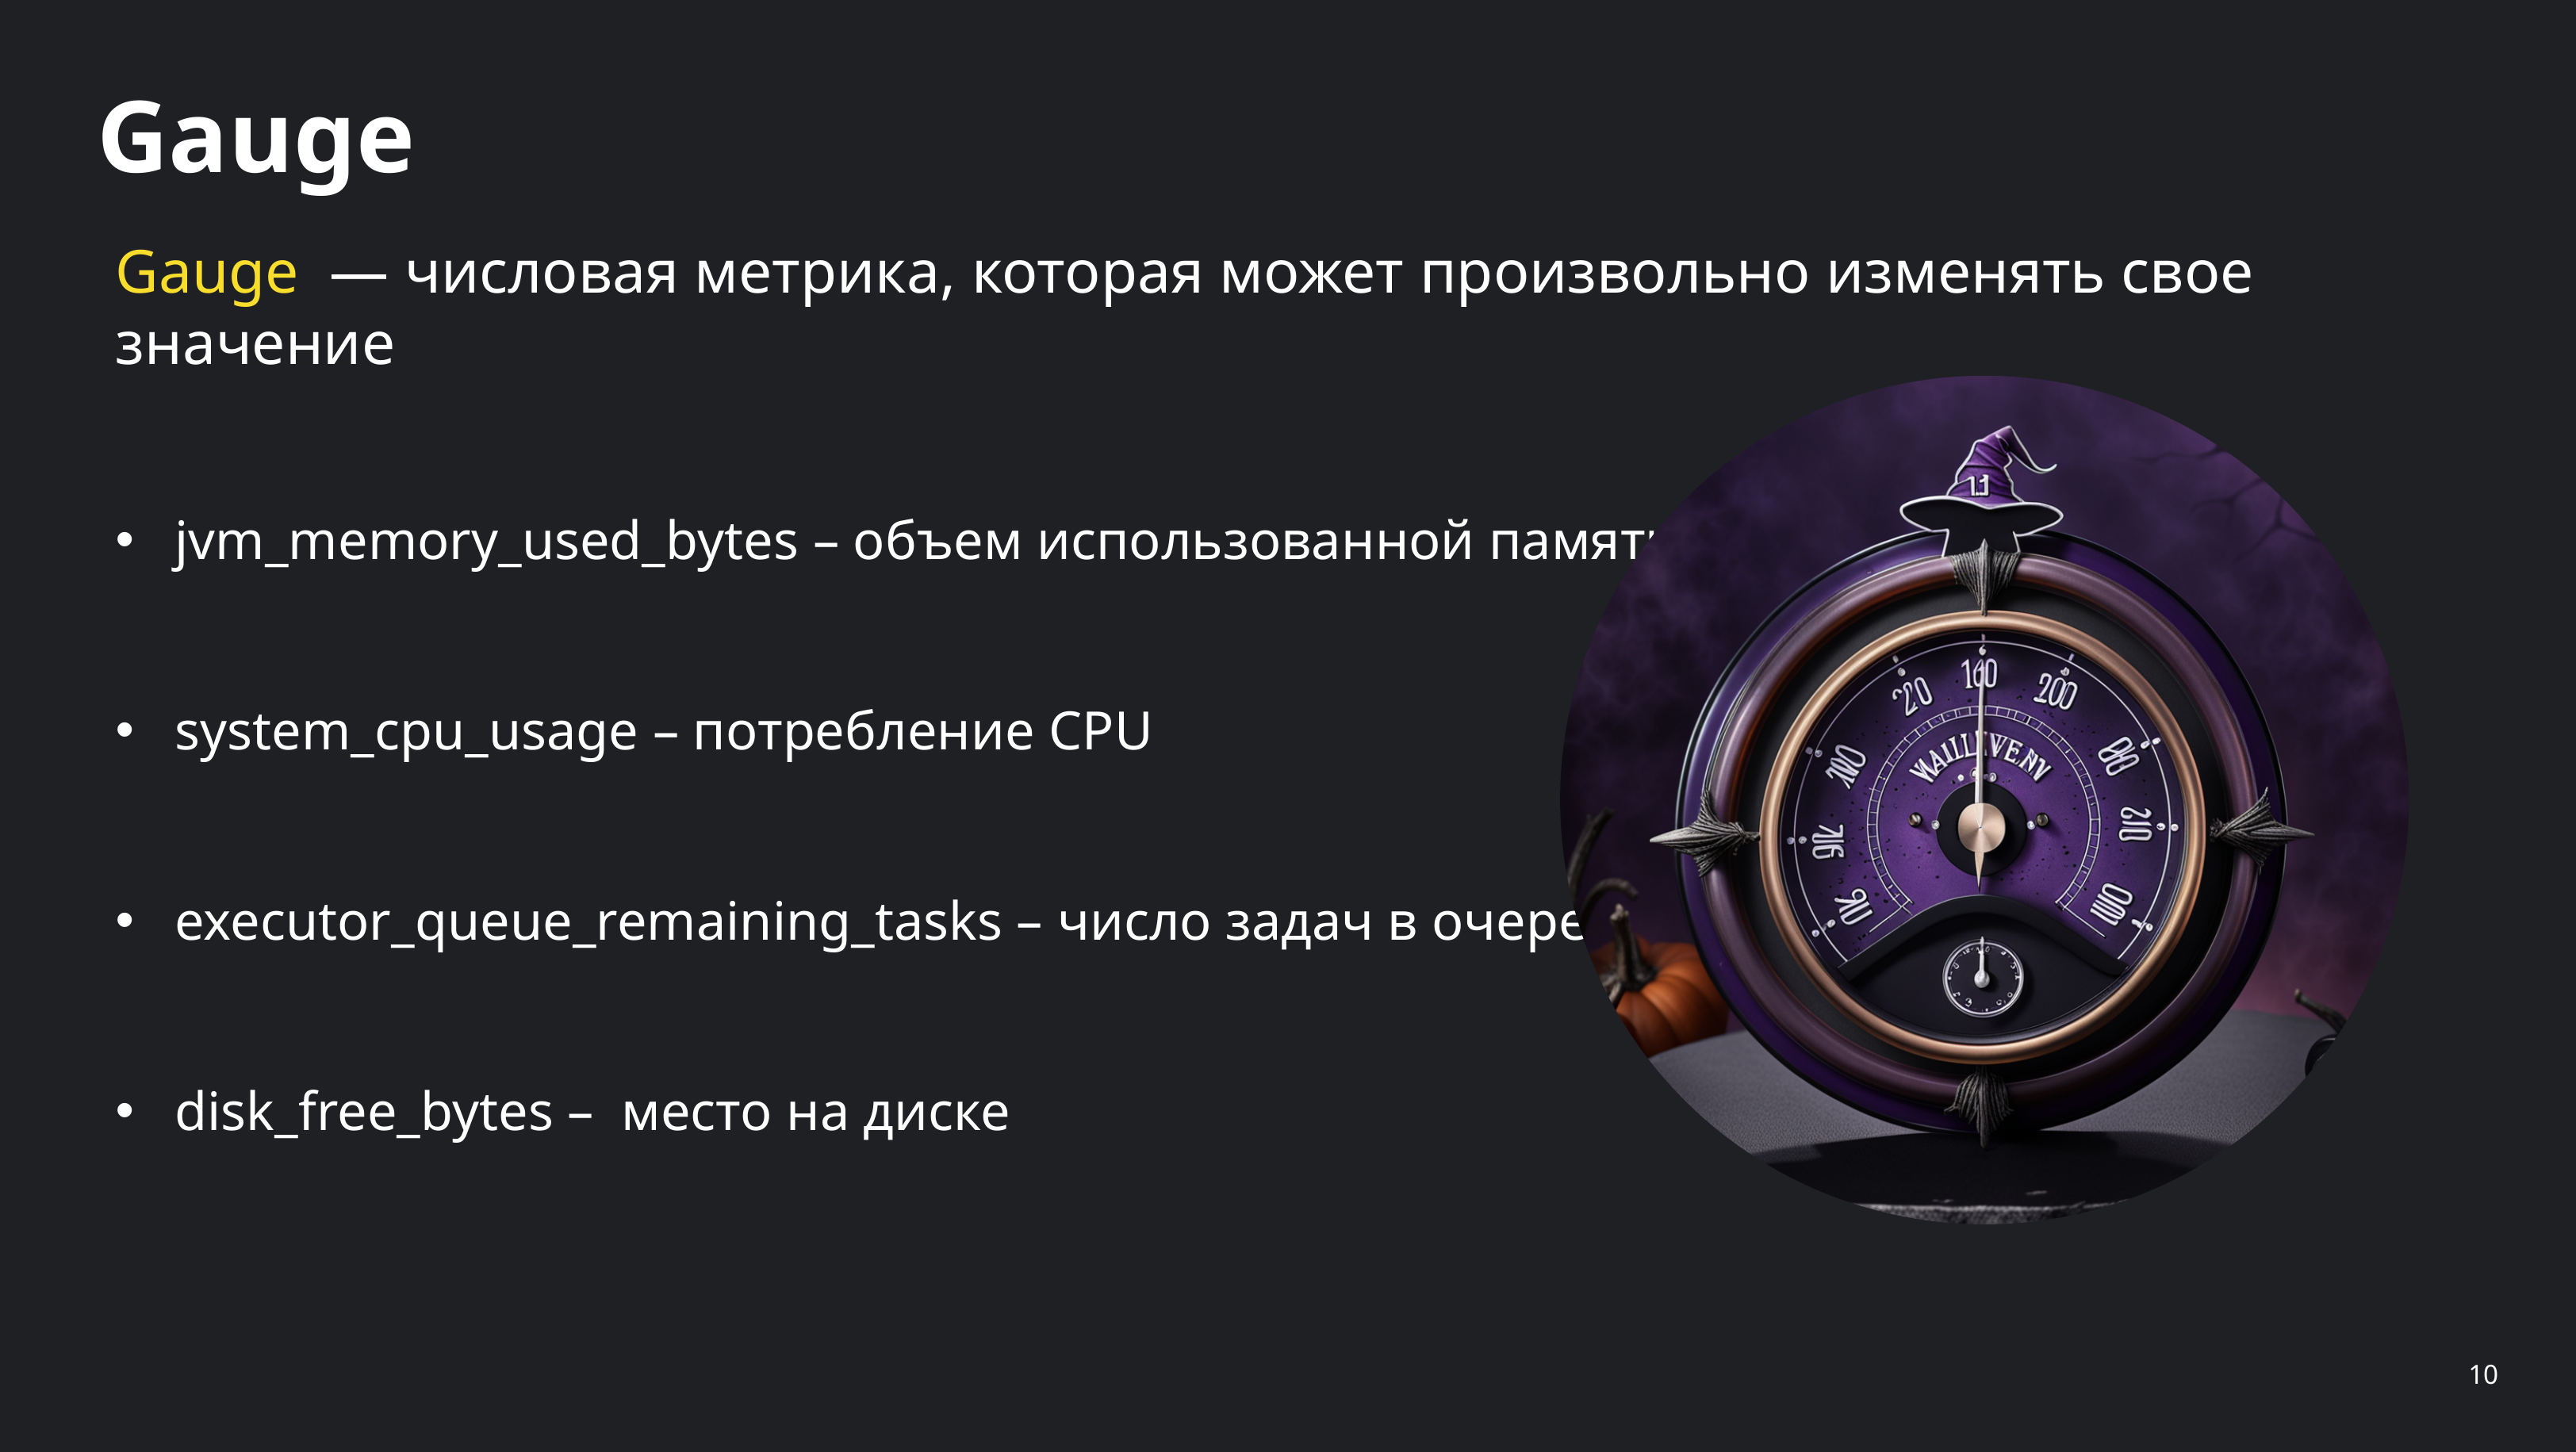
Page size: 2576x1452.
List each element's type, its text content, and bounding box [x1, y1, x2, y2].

slide_number 10 [2409, 1348, 2510, 1404]
picture [1559, 375, 2409, 1225]
text_box Gauge [95, 73, 2144, 193]
text_box Gauge — числовая метрика, которая может произвольно изменять свое значение jvm_memory_used_bytes – объем использованной памяти system_cpu_usage – потребление CPU executor_queue_remaining_tasks – число задач в очереди disk_free_bytes – место на диске [109, 227, 2409, 1207]
